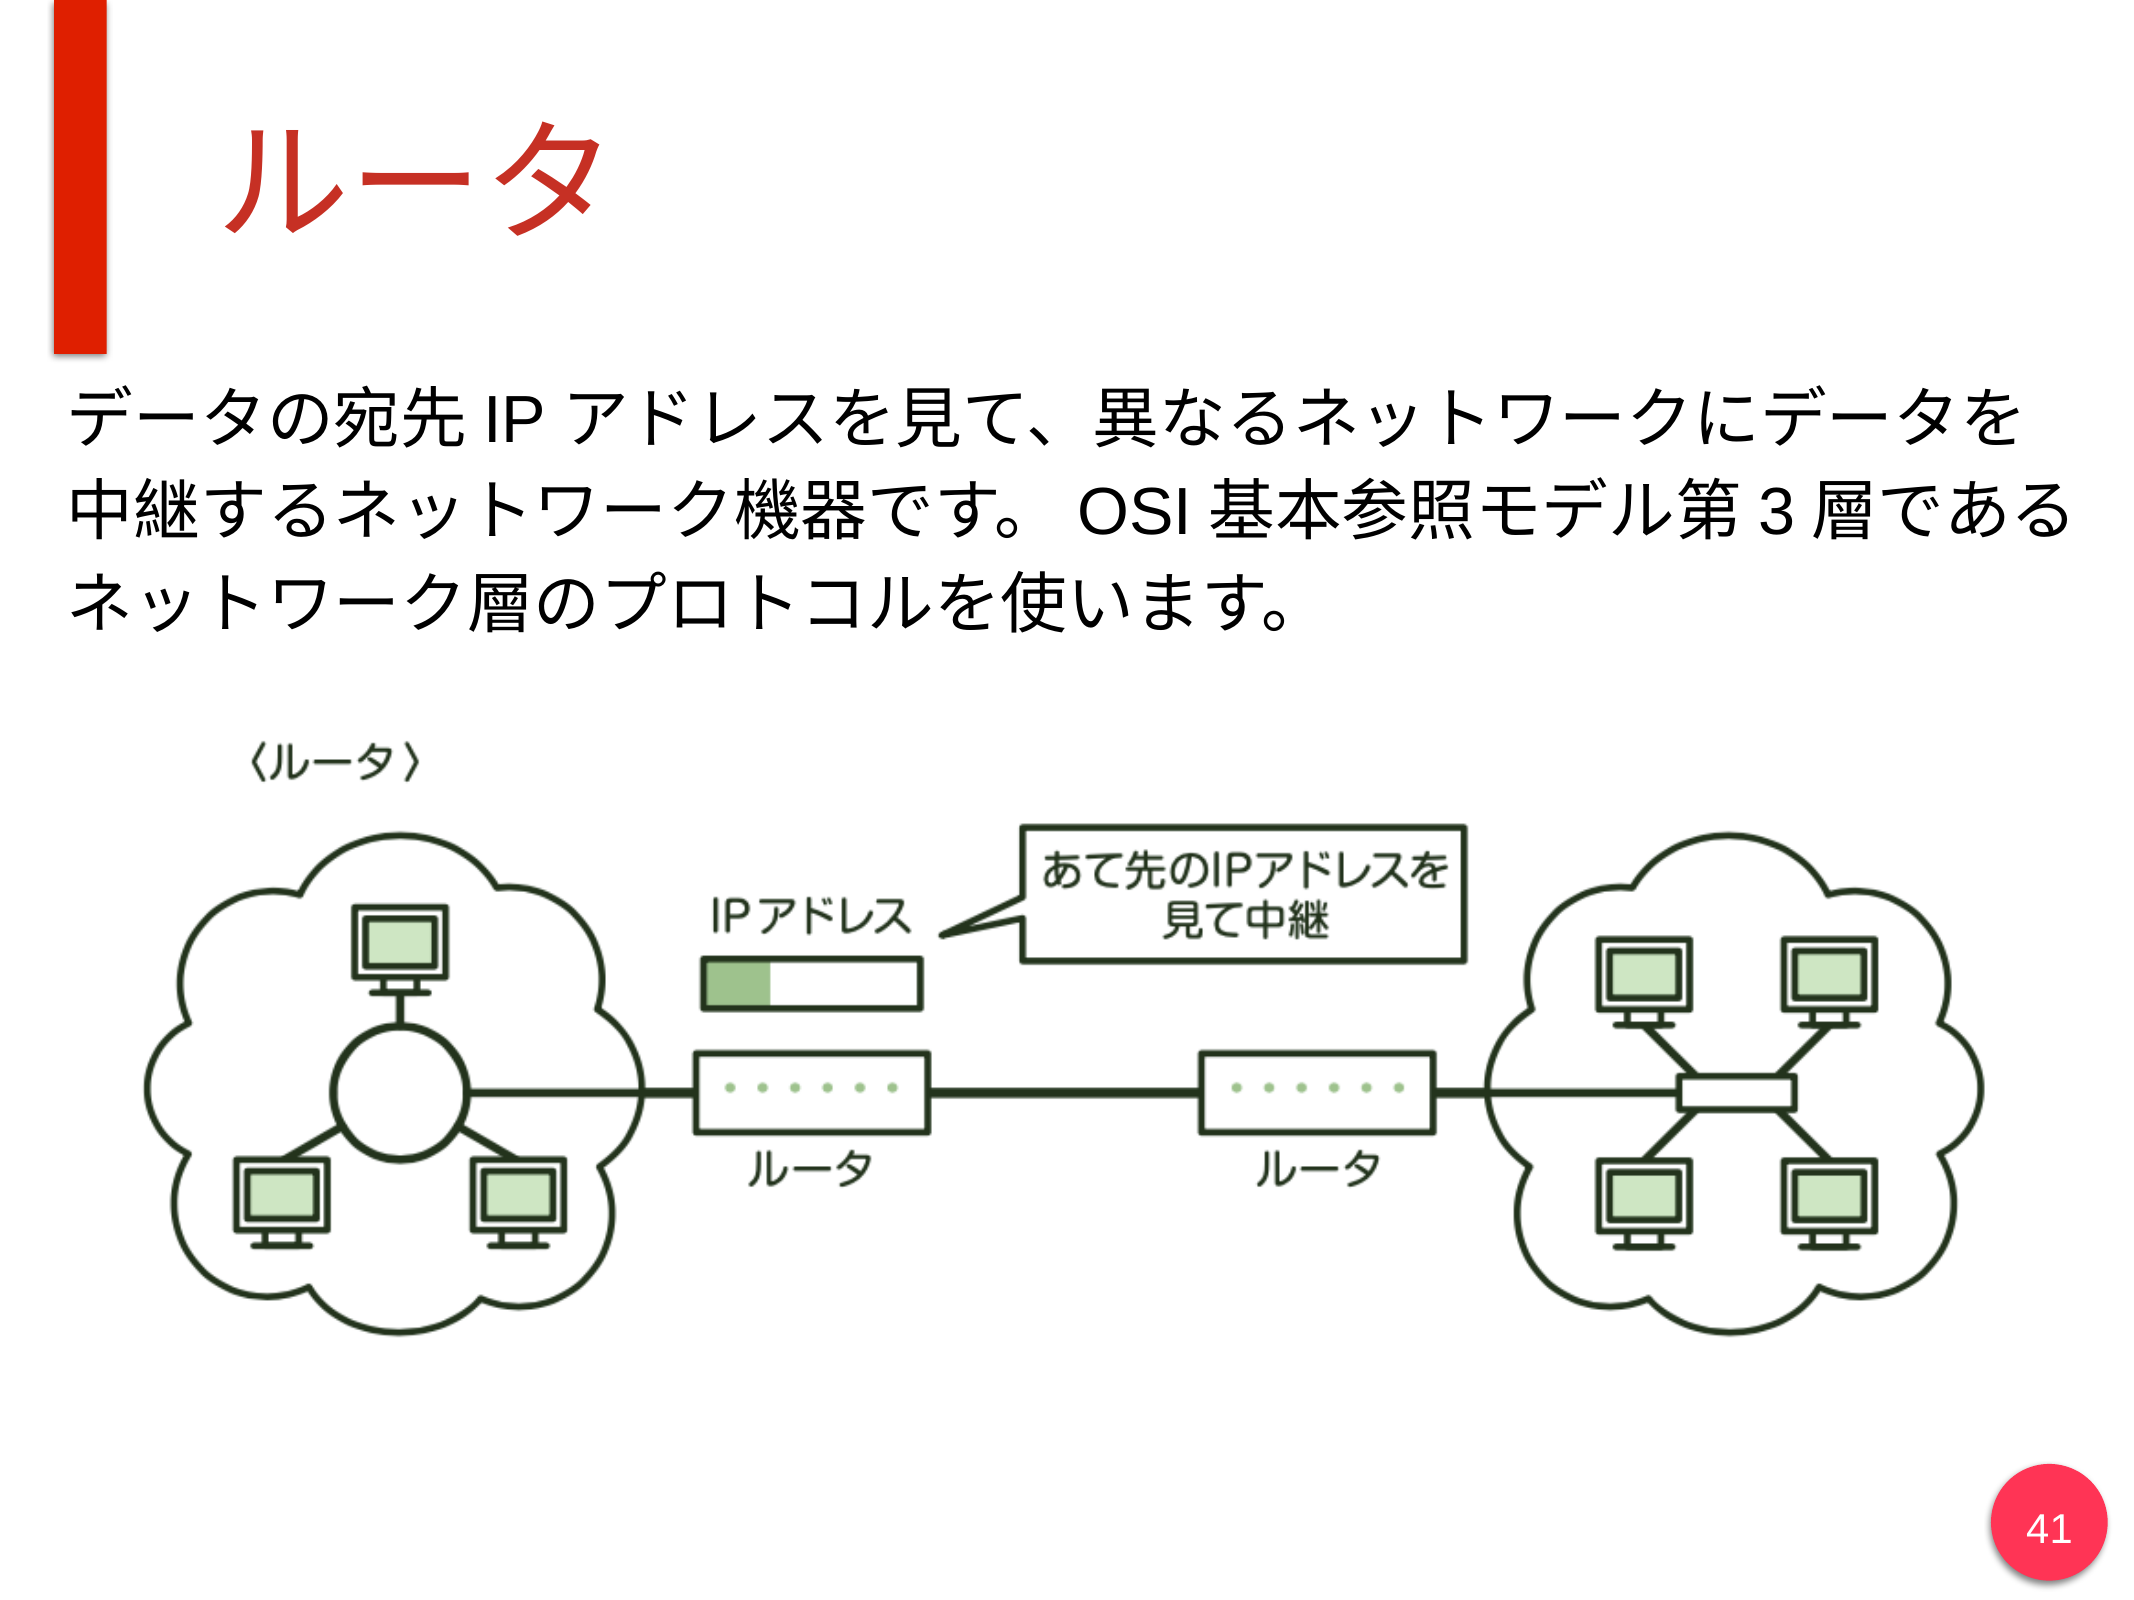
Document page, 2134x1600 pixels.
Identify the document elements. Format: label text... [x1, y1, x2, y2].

slide_number 41 [2012, 1493, 2087, 1600]
picture [106, 705, 2027, 1385]
text_box データの宛先IPアドレスを見て、異なるネットワークにデータを 中継するネットワーク機器です。OSI基本参照モデル第3層であるネットワーク層のプロトコルを使います。 [58, 355, 2112, 1473]
title ルータ [208, 18, 2030, 336]
